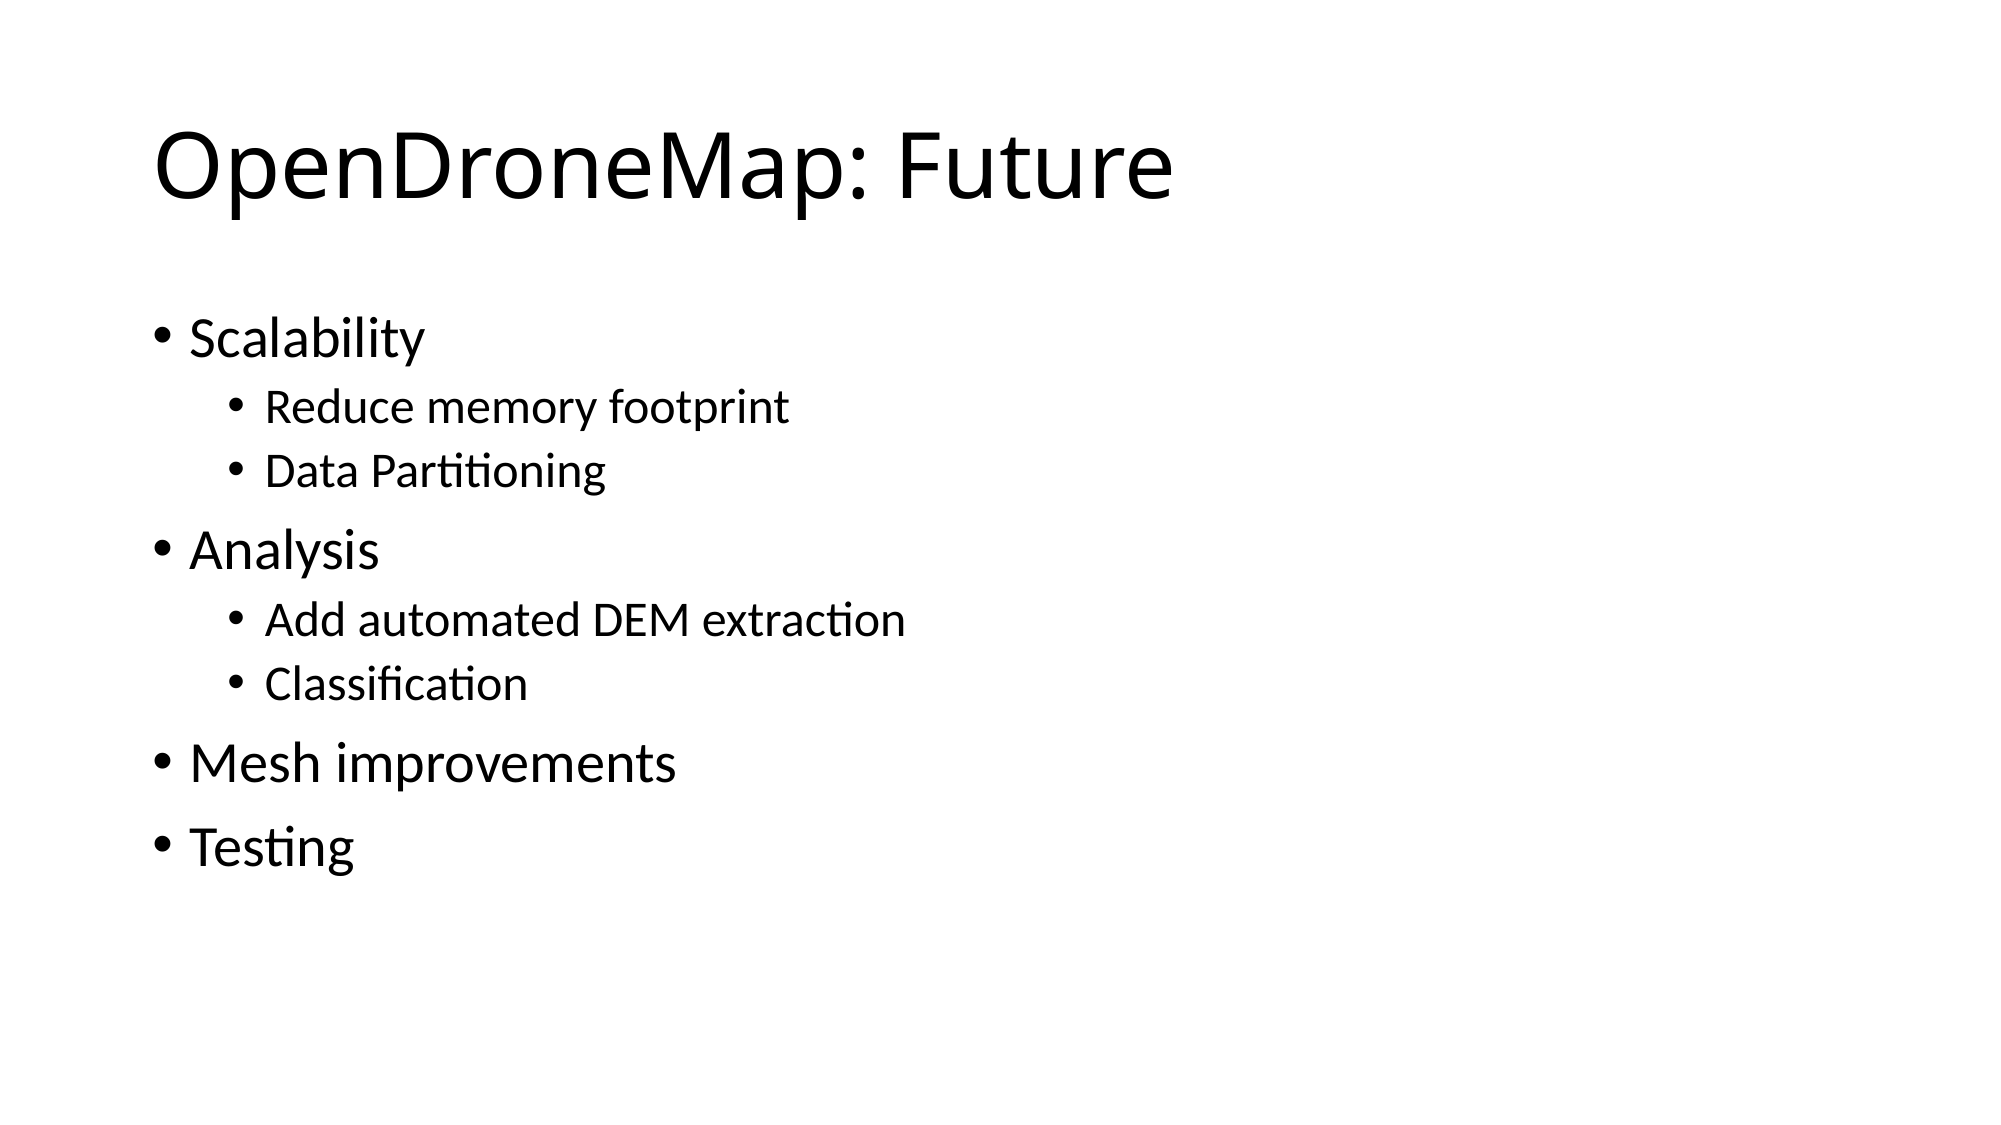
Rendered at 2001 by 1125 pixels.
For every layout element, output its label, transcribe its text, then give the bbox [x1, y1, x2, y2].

title OpenDroneMap: Future [137, 59, 1863, 278]
list Scalability Reduce memory footprint Data Partitioning Analysis Add automated DEM extraction Classification Mesh improvements Testing [137, 299, 1863, 1014]
